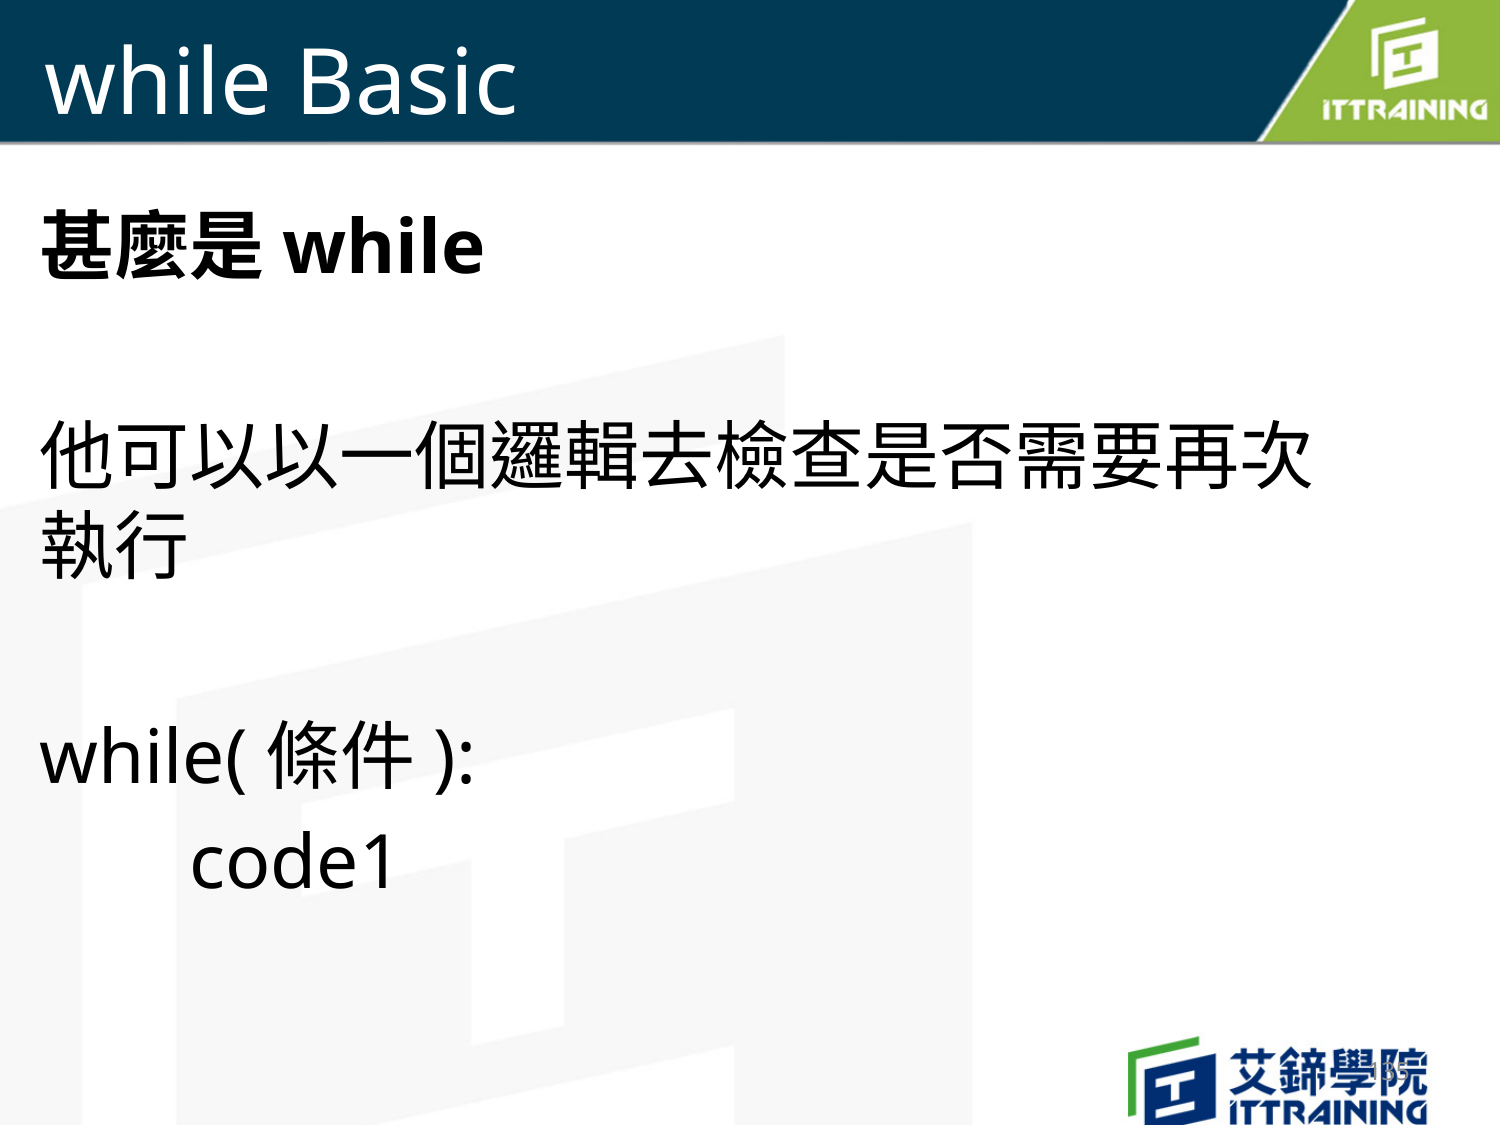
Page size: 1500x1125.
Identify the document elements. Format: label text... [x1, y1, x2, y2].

list 甚麼是while 他可以以一個邏輯去檢查是否需要再次執行 while(條件): code1 [24, 191, 1375, 934]
slide_number 135 [1074, 1042, 1425, 1103]
title while Basic [29, 0, 1380, 172]
picture [0, 0, 1500, 1125]
